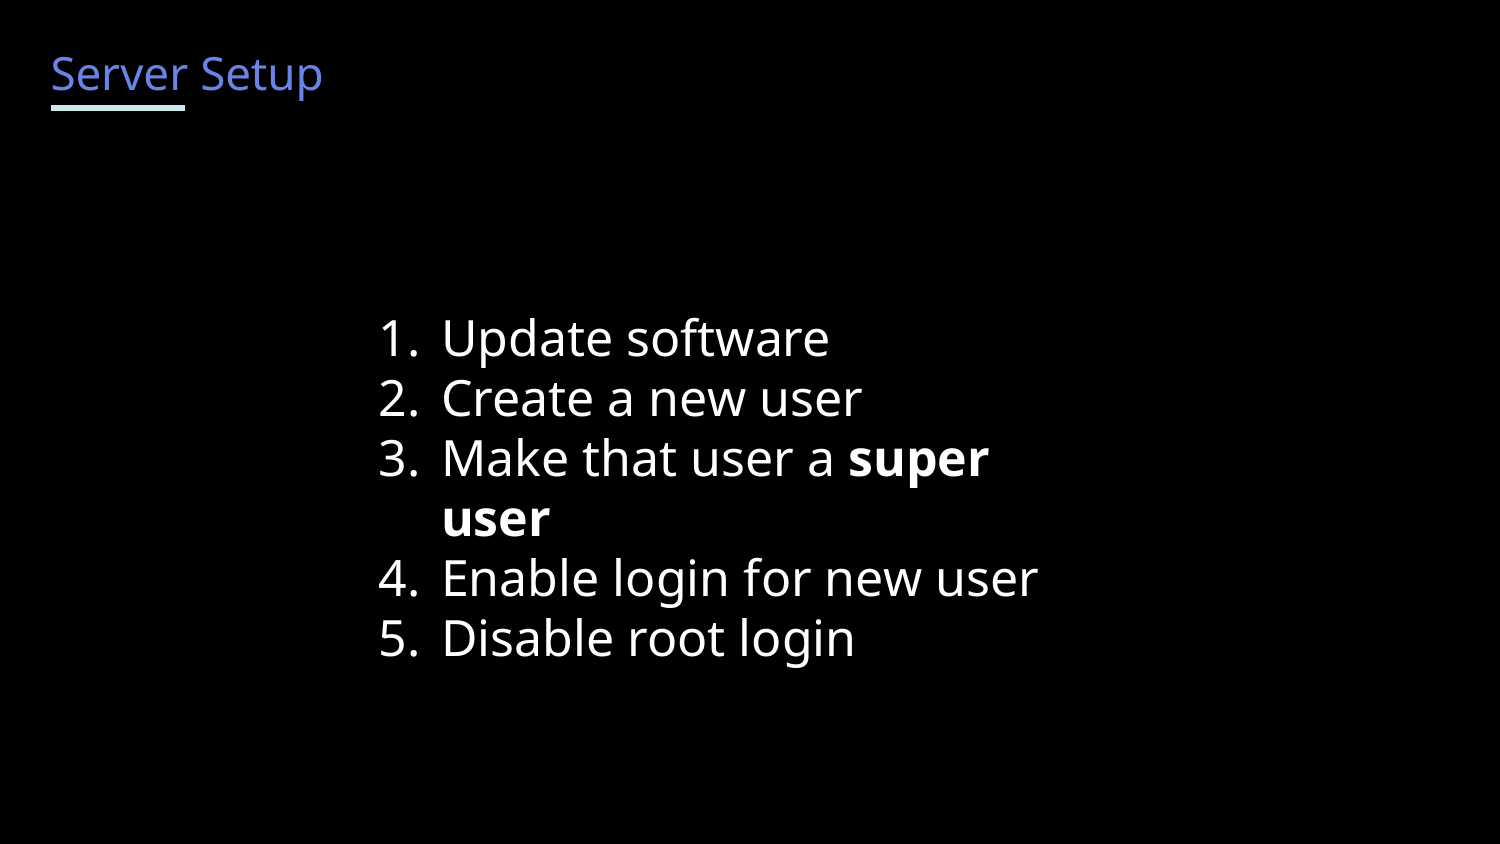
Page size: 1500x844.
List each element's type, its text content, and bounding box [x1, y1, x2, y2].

subtitle Server Setup [35, 21, 378, 101]
text_box Update software Create a new user Make that user a super user Enable login for new user Disable root login [351, 291, 1090, 552]
